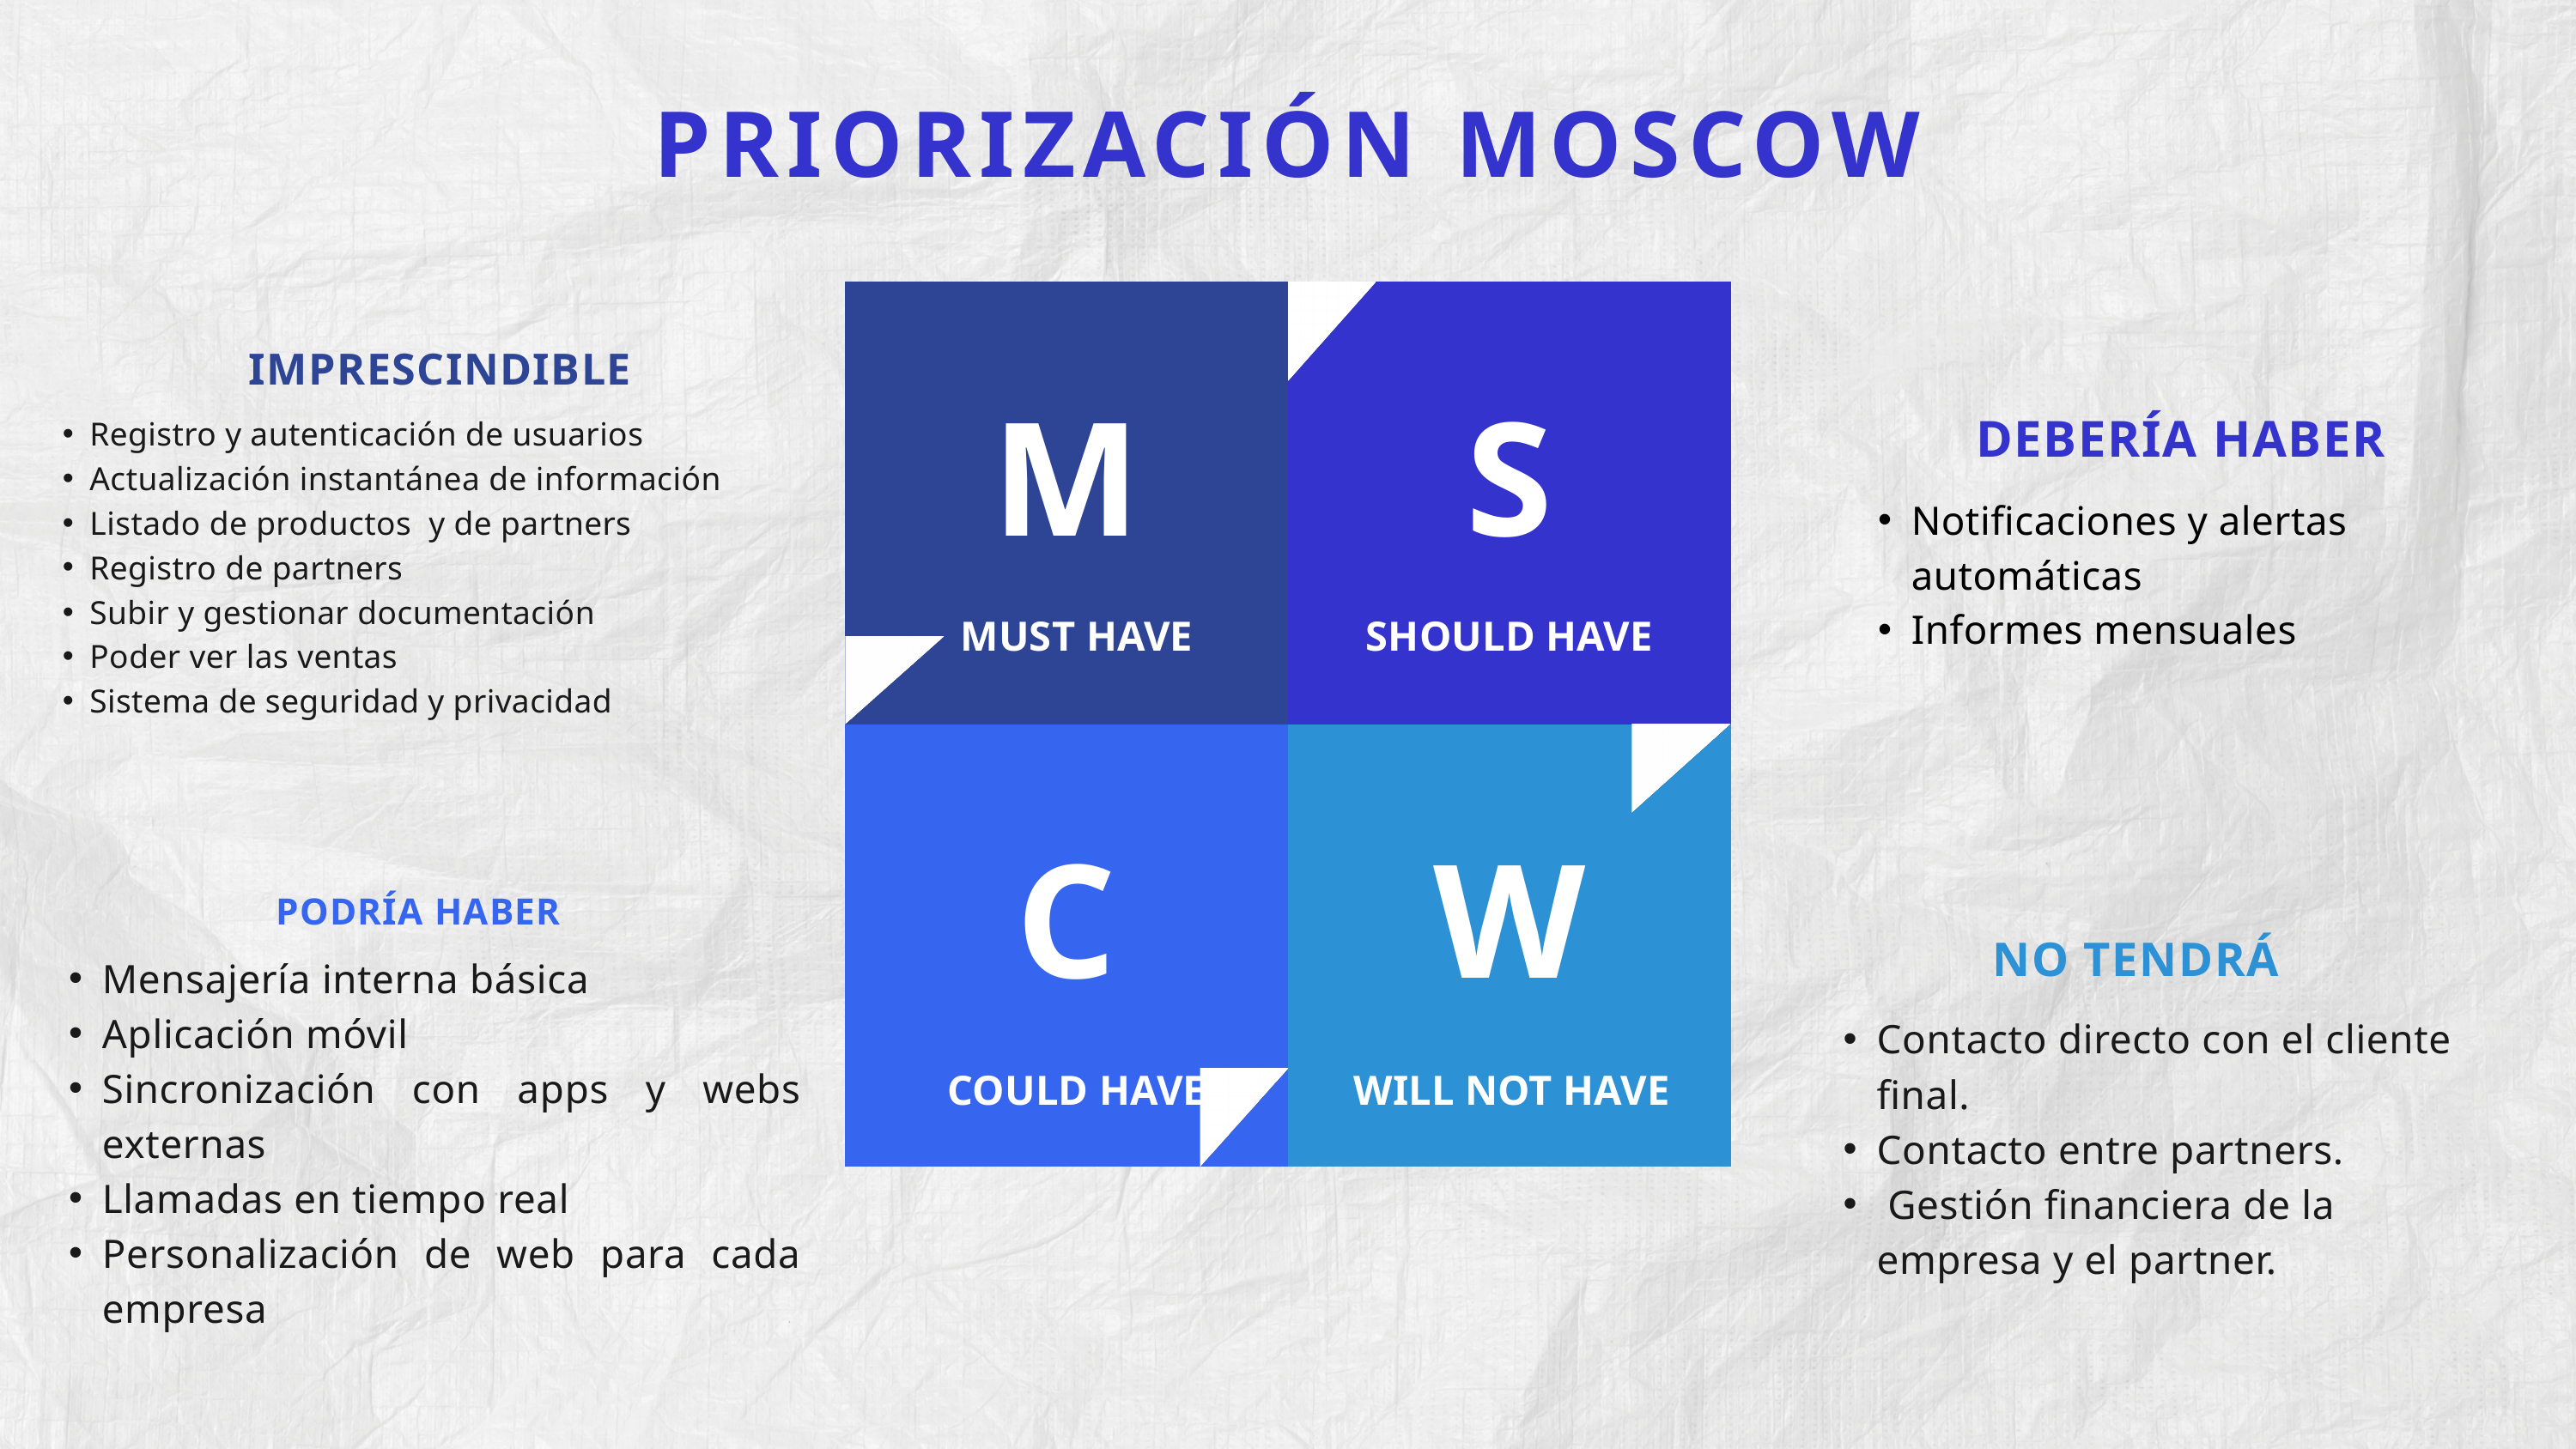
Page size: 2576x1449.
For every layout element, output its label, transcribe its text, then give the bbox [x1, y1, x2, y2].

text_box [0, 0, 2576, 1449]
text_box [35, 340, 846, 715]
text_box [35, 888, 802, 1319]
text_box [845, 724, 1283, 1167]
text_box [1287, 724, 1731, 1167]
text_box PRIORIZACIÓN MOSCOW [600, 102, 1976, 196]
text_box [1844, 406, 2518, 649]
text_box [1809, 928, 2463, 1278]
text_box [1287, 281, 1731, 724]
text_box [845, 281, 1286, 723]
